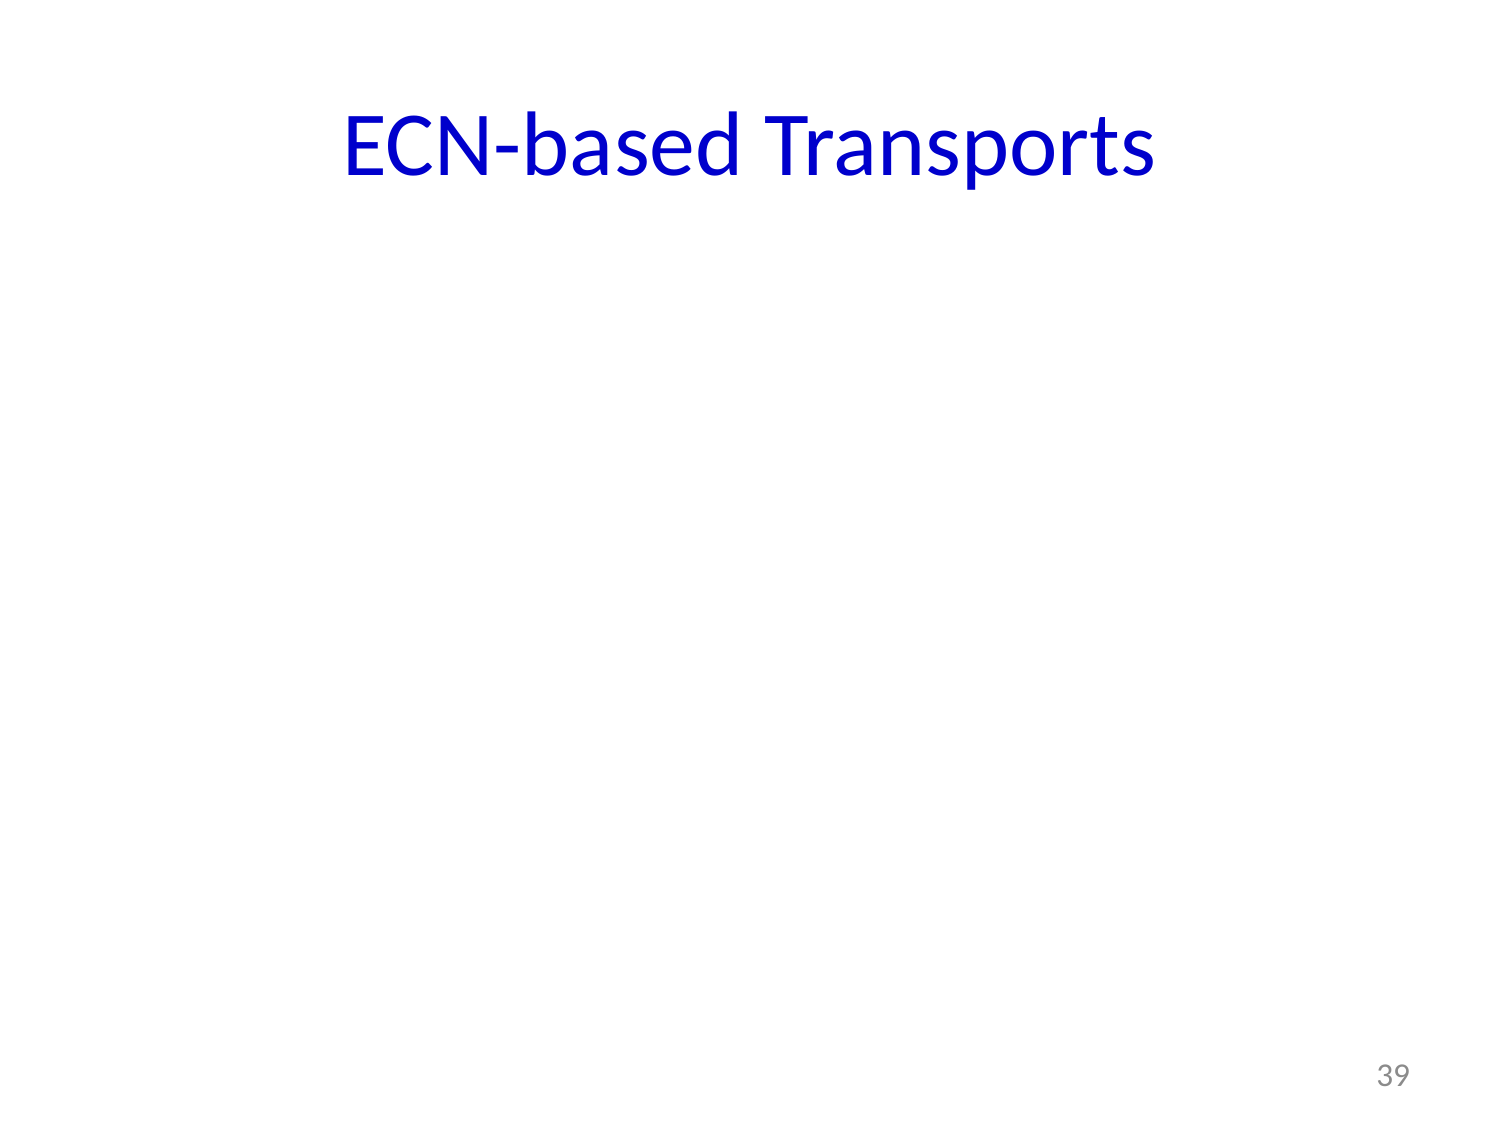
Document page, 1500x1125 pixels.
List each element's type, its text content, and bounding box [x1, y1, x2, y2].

slide_number 39 [1074, 1042, 1425, 1103]
title ECN-based Transports [75, 45, 1425, 233]
